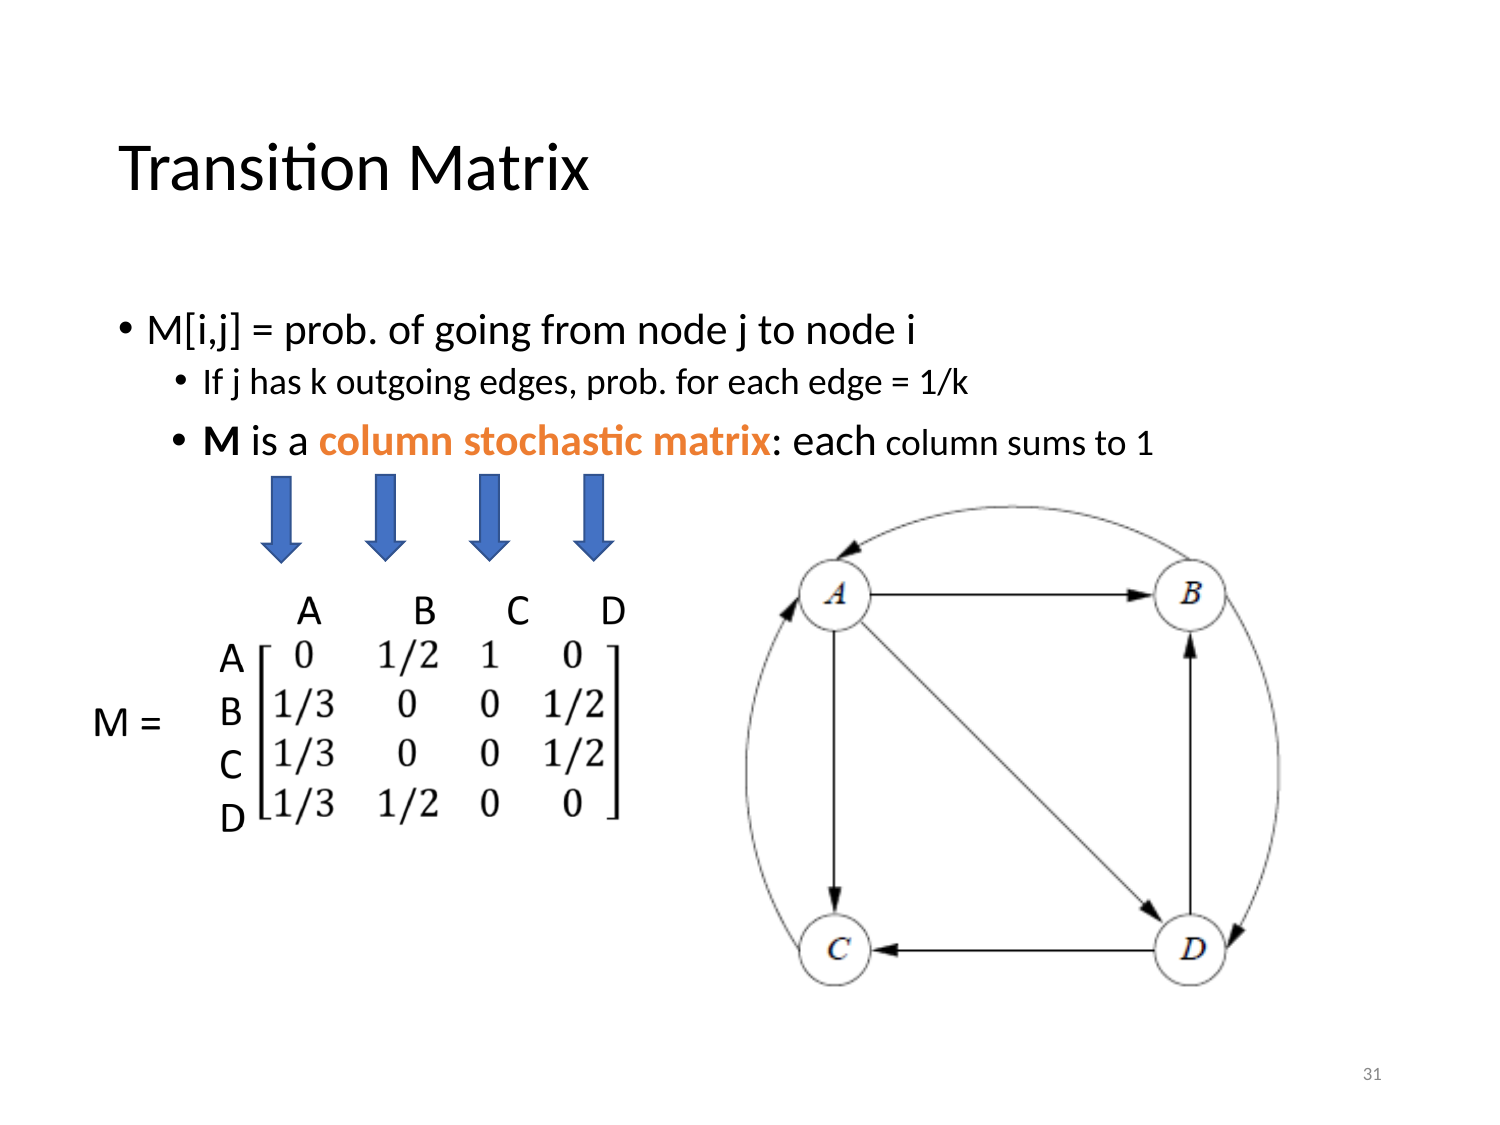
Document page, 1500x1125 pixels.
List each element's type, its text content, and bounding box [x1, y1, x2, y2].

picture [699, 464, 1310, 1008]
title Transition Matrix [103, 59, 1397, 278]
list M[i,j] = prob. of going from node j to node i If j has k outgoing edges, prob. for each edge = 1/k M is a column stochastic matrix: each column sums to 1 [103, 299, 1397, 1014]
slide_number ‹#› [1059, 1042, 1397, 1103]
picture [62, 549, 661, 859]
text_box [262, 476, 301, 548]
text_box [470, 474, 509, 548]
text_box [575, 474, 613, 548]
text_box [366, 474, 405, 548]
